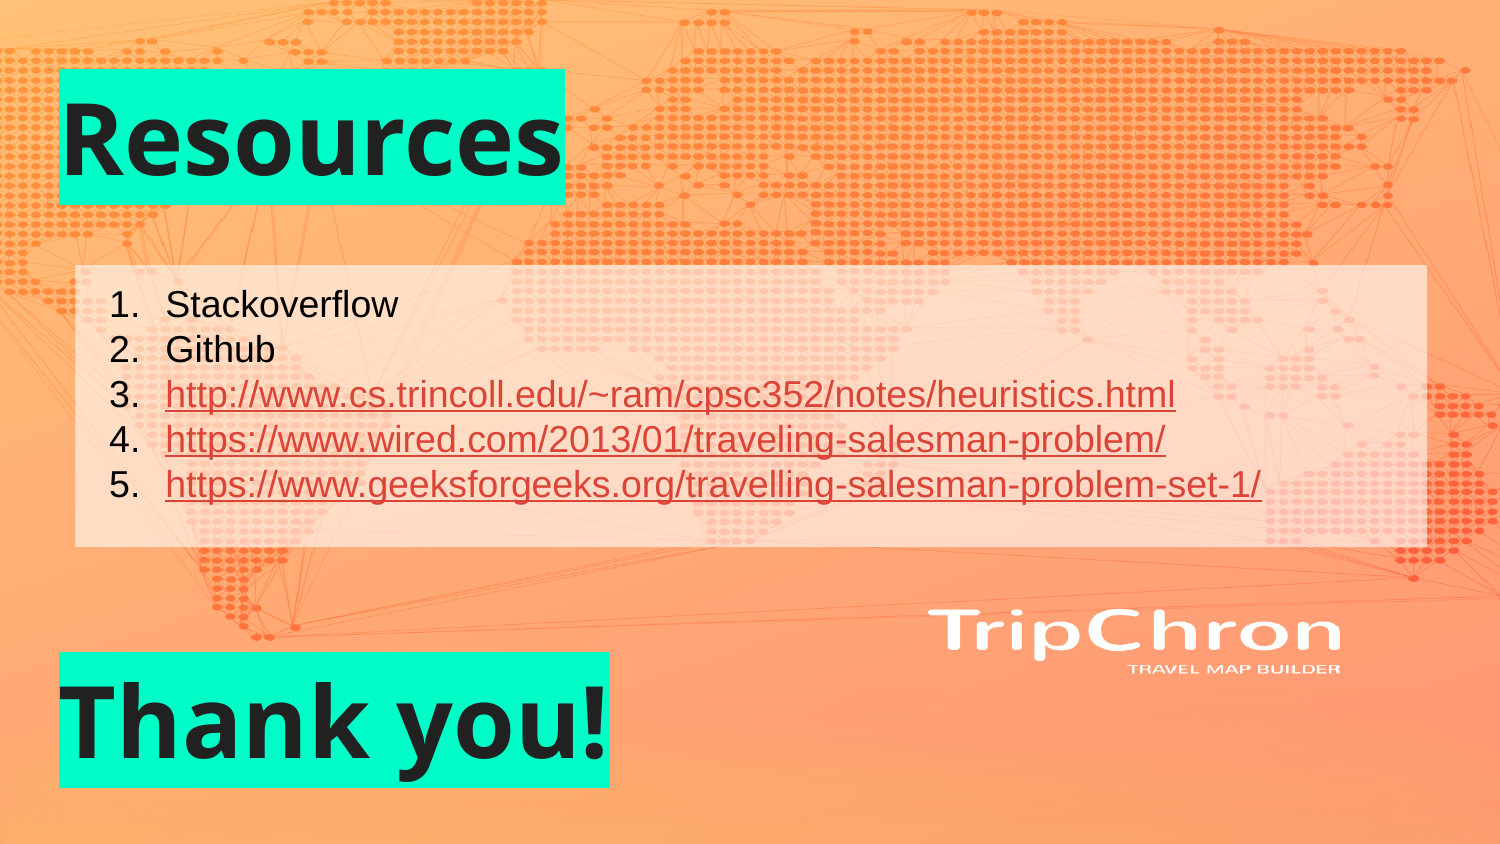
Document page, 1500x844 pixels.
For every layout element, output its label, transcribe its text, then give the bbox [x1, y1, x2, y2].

title Resources [43, 0, 966, 211]
picture [0, 0, 1500, 844]
text_box Stackoverflow Github http://www.cs.trincoll.edu/~ram/cpsc352/notes/heuristics.html https://www.wired.com/2013/01/traveling-salesman-problem/ https://www.geeksforgeeks.org/travelling-salesman-problem-set-1/ [75, 265, 1428, 548]
title Thank you! [43, 547, 966, 794]
